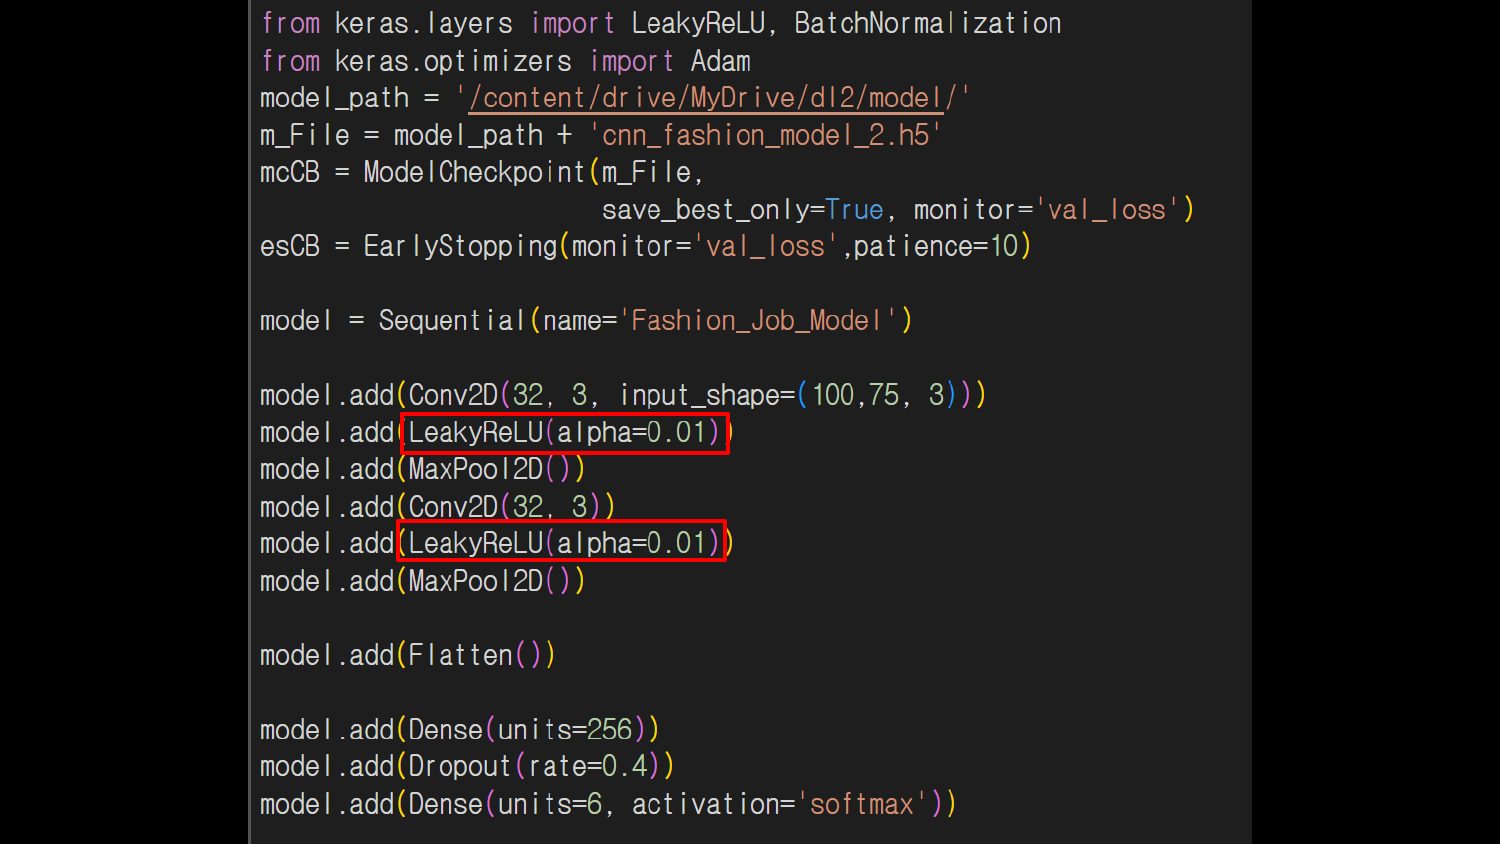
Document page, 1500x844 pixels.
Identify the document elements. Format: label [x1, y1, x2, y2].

picture [248, 0, 1252, 844]
